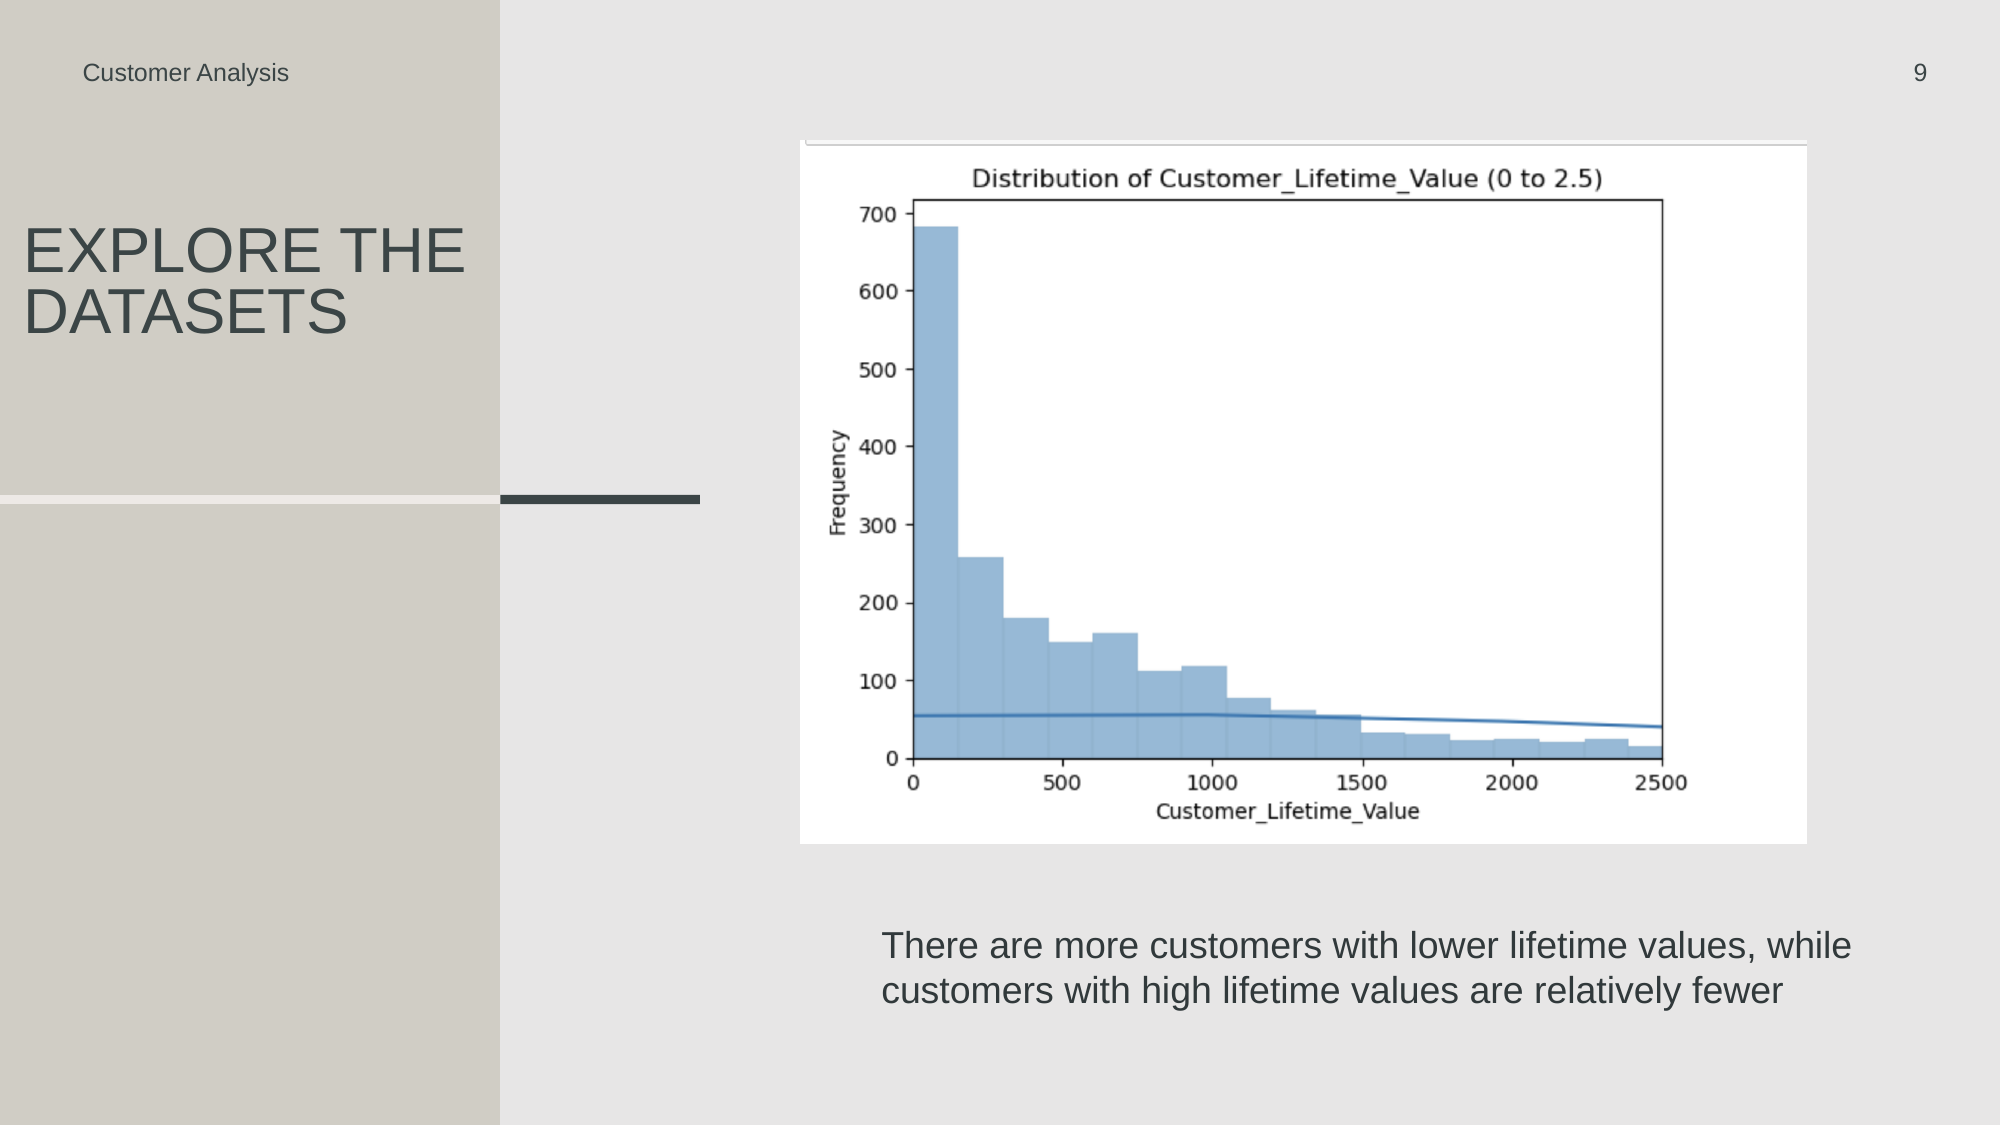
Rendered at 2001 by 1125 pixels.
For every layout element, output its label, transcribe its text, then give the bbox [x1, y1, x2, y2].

title Explore the datasets [15, 215, 800, 493]
text_box There are more customers with lower lifetime values, while customers with high lifetime values are relatively fewer [866, 913, 1884, 1018]
picture [800, 140, 1807, 844]
text_box Customer Analysis [74, 49, 360, 95]
slide_number 9 [1903, 49, 1936, 95]
